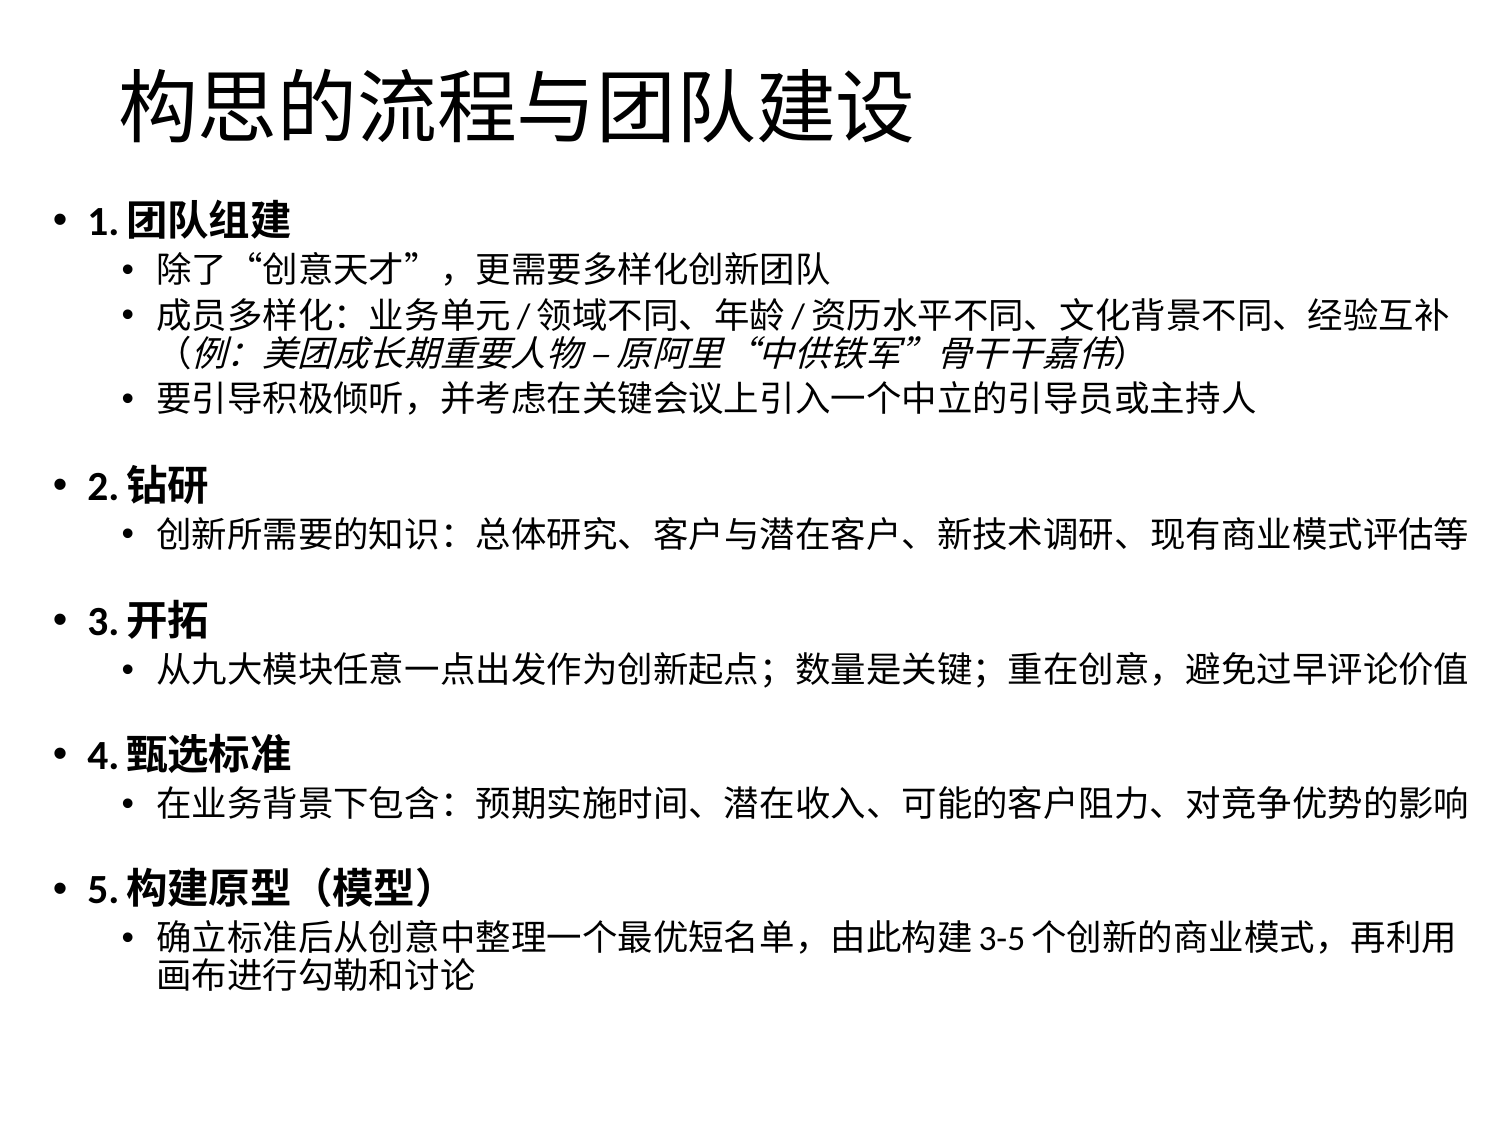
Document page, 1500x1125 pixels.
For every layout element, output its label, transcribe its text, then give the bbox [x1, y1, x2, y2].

list 1.团队组建 除了“创意天才”，更需要多样化创新团队 成员多样化：业务单元/领域不同、年龄/资历水平不同、文化背景不同、经验互补（例：美团成长期重要人物 – 原阿里“中供铁军”骨干干嘉伟） 要引导积极倾听，并考虑在关键会议上引入一个中立的引导员或主持人 2.钻研 创新所需要的知识：总体研究、客户与潜在客户、新技术调研、现有商业模式评估等 3.开拓 从九大模块任意一点出发作为创新起点；数量是关键；重在创意，避免过早评论价值 4.甄选标准 在业务背景下包含：预期实施时间、潜在收入、可能的客户阻力、对竞争优势的影响 5.构建原型（模型） 确立标准后从创意中整理一个最优短名单，由此构建3-5个创新的商业模式，再利用画布进行勾勒和讨论 [37, 192, 1500, 1101]
title 构思的流程与团队建设 [103, 59, 1397, 162]
